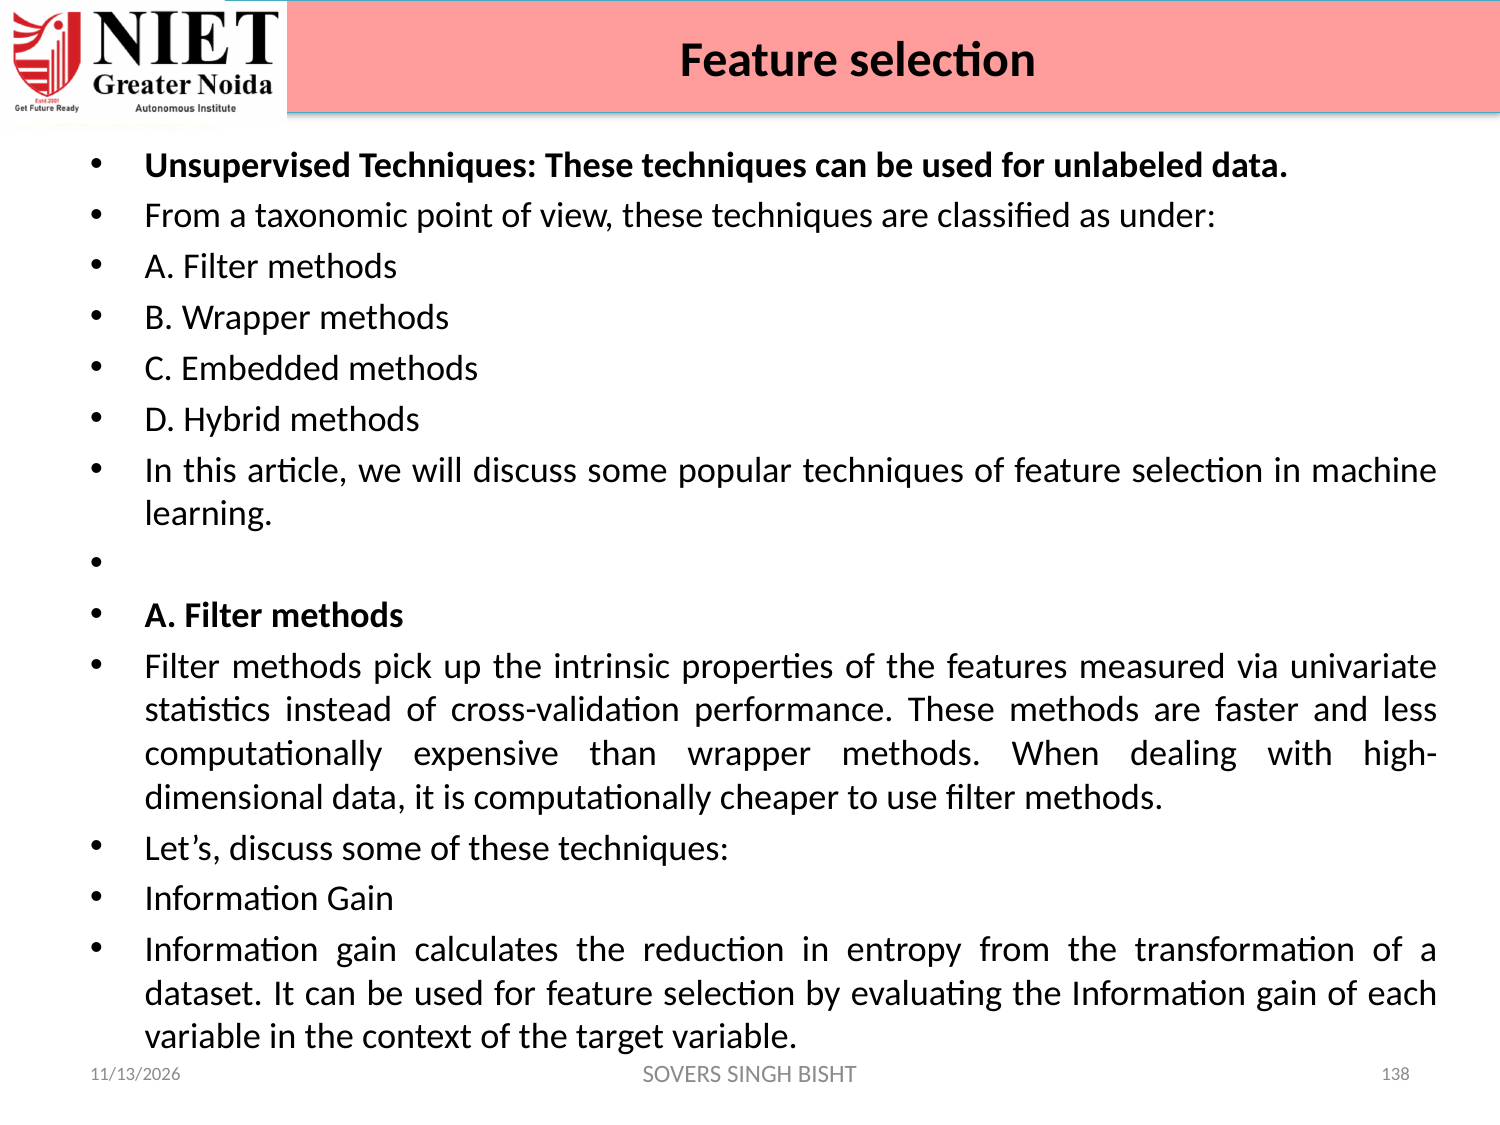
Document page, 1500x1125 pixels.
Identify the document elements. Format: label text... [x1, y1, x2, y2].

text_box Feature selection [288, 0, 1500, 113]
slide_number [75, 1064, 425, 1103]
picture [0, 0, 288, 134]
slide_number 138 [1074, 1064, 1425, 1103]
footer SOVERS SINGH BISHT [512, 1064, 988, 1103]
list Unsupervised Techniques: These techniques can be used for unlabeled data. From a taxonomic point of view, these techniques are classified as under: A. Filter methods B. Wrapper methods C. Embedded methods D. Hybrid methods In this article, we will discuss some popular techniques of feature selection in machine learning. A. Filter methods Filter methods pick up the intrinsic properties of the features measured via univariate statistics instead of cross-validation performance. These methods are faster and less computationally expensive than wrapper methods. When dealing with high-dimensional data, it is computationally cheaper to use filter methods. Let’s, discuss some of these techniques: Information Gain Information gain calculates the reduction in entropy from the transformation of a dataset. It can be used for feature selection by evaluating the Information gain of each variable in the context of the target variable. [75, 133, 1453, 1064]
